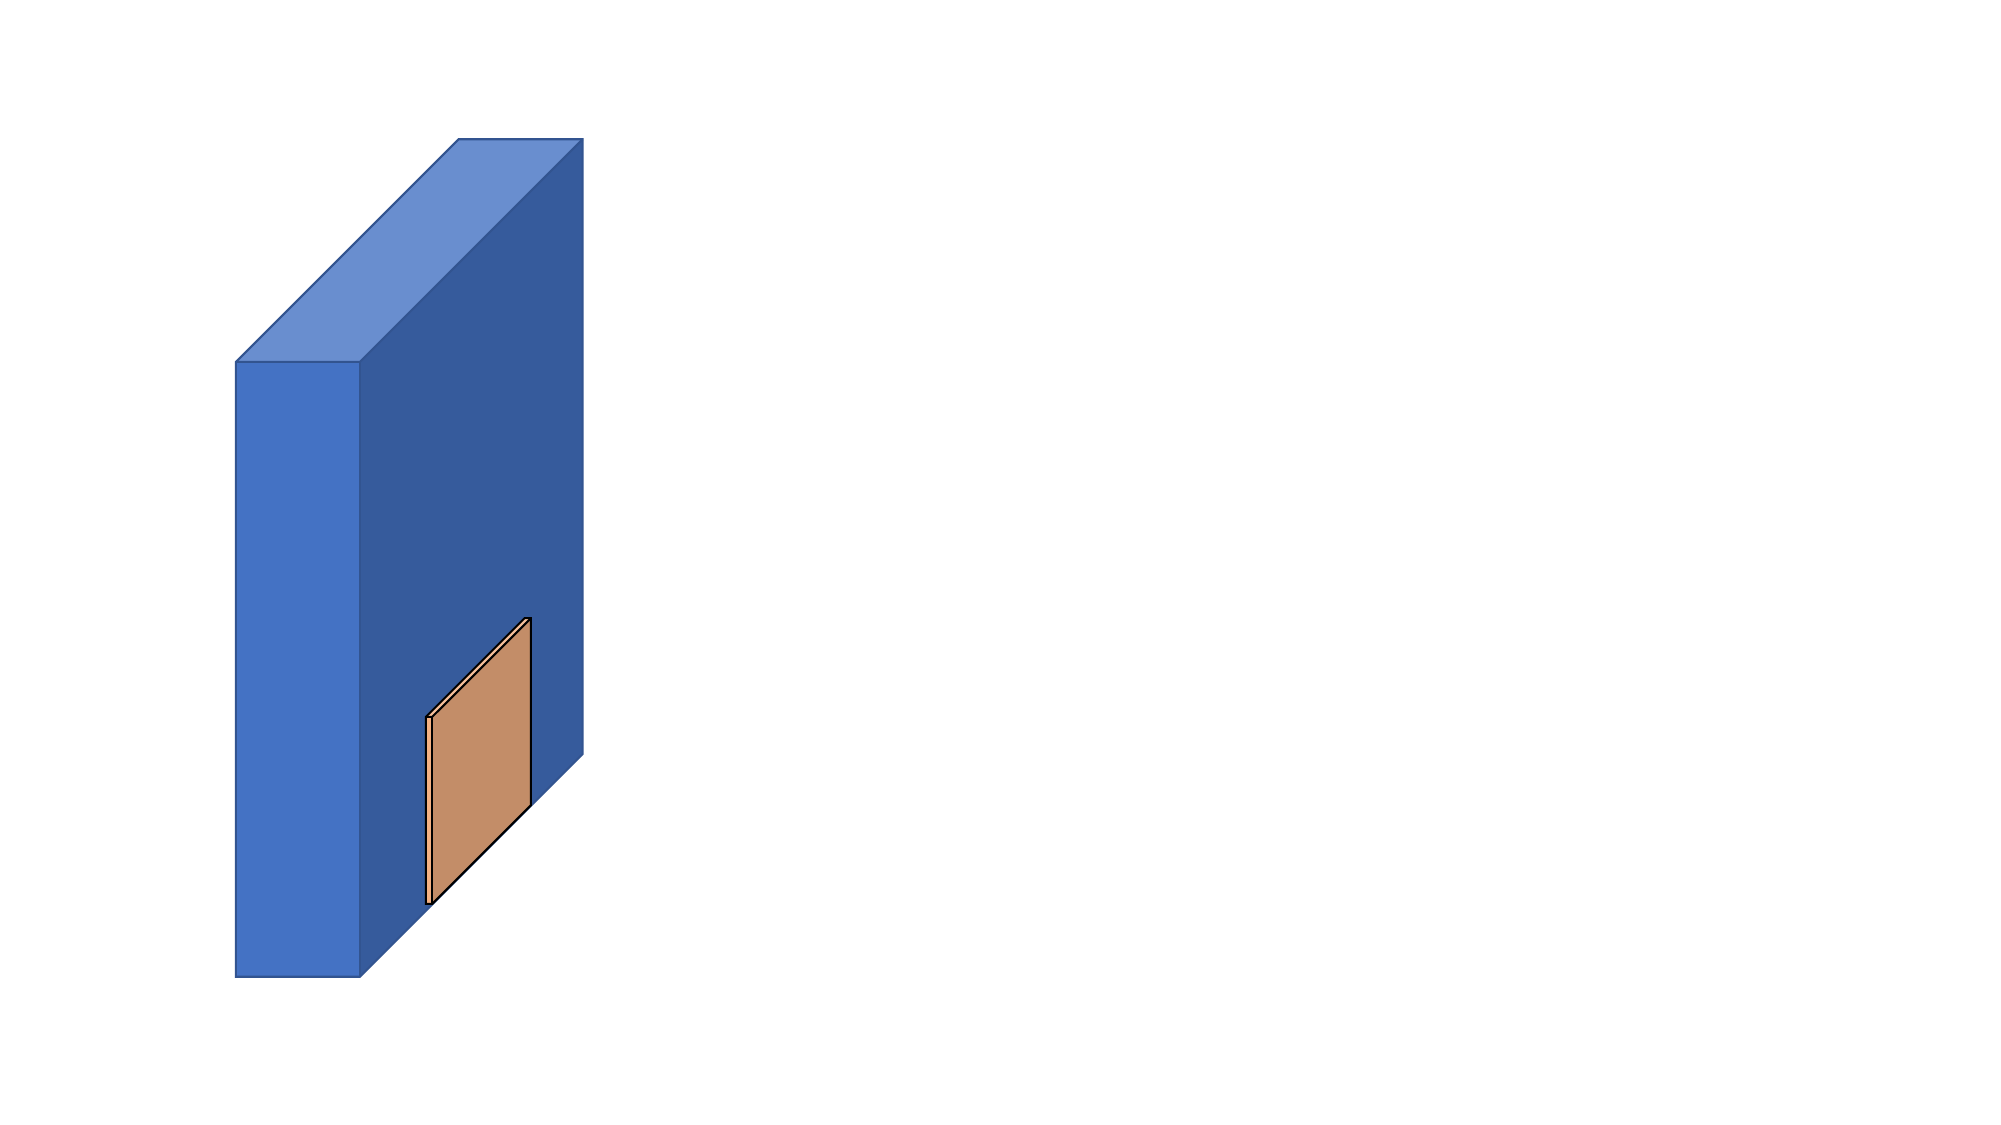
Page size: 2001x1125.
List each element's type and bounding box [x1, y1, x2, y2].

text_box [234, 138, 584, 978]
